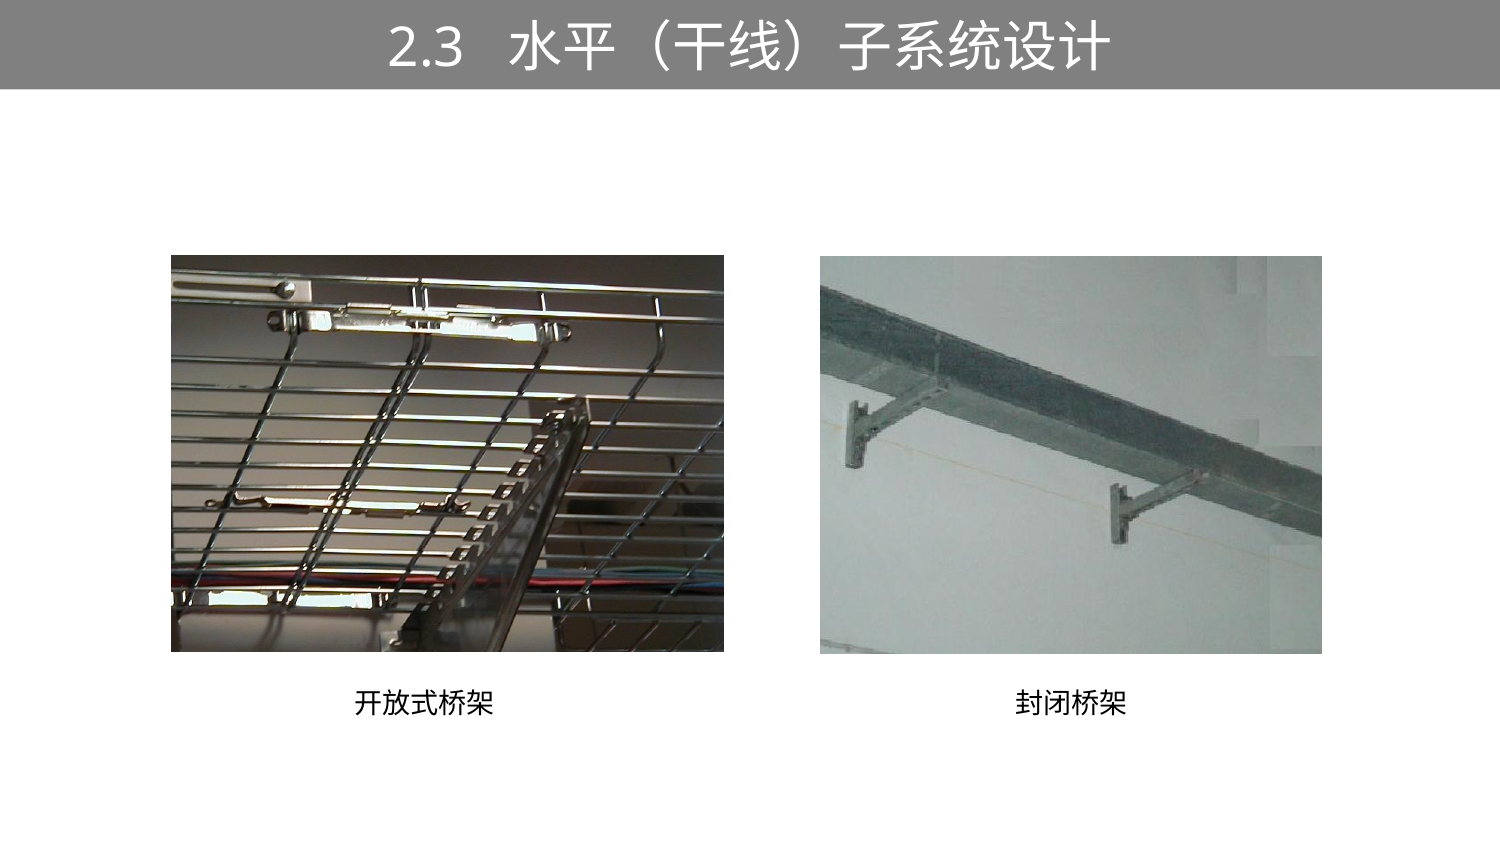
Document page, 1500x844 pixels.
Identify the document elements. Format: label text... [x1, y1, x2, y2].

title 2.3 水平（干线）子系统设计 [0, 4, 1500, 94]
picture [171, 255, 724, 652]
picture [820, 256, 1322, 654]
text_box 封闭桥架 [1000, 677, 1143, 726]
text_box 开放式桥架 [339, 677, 510, 726]
